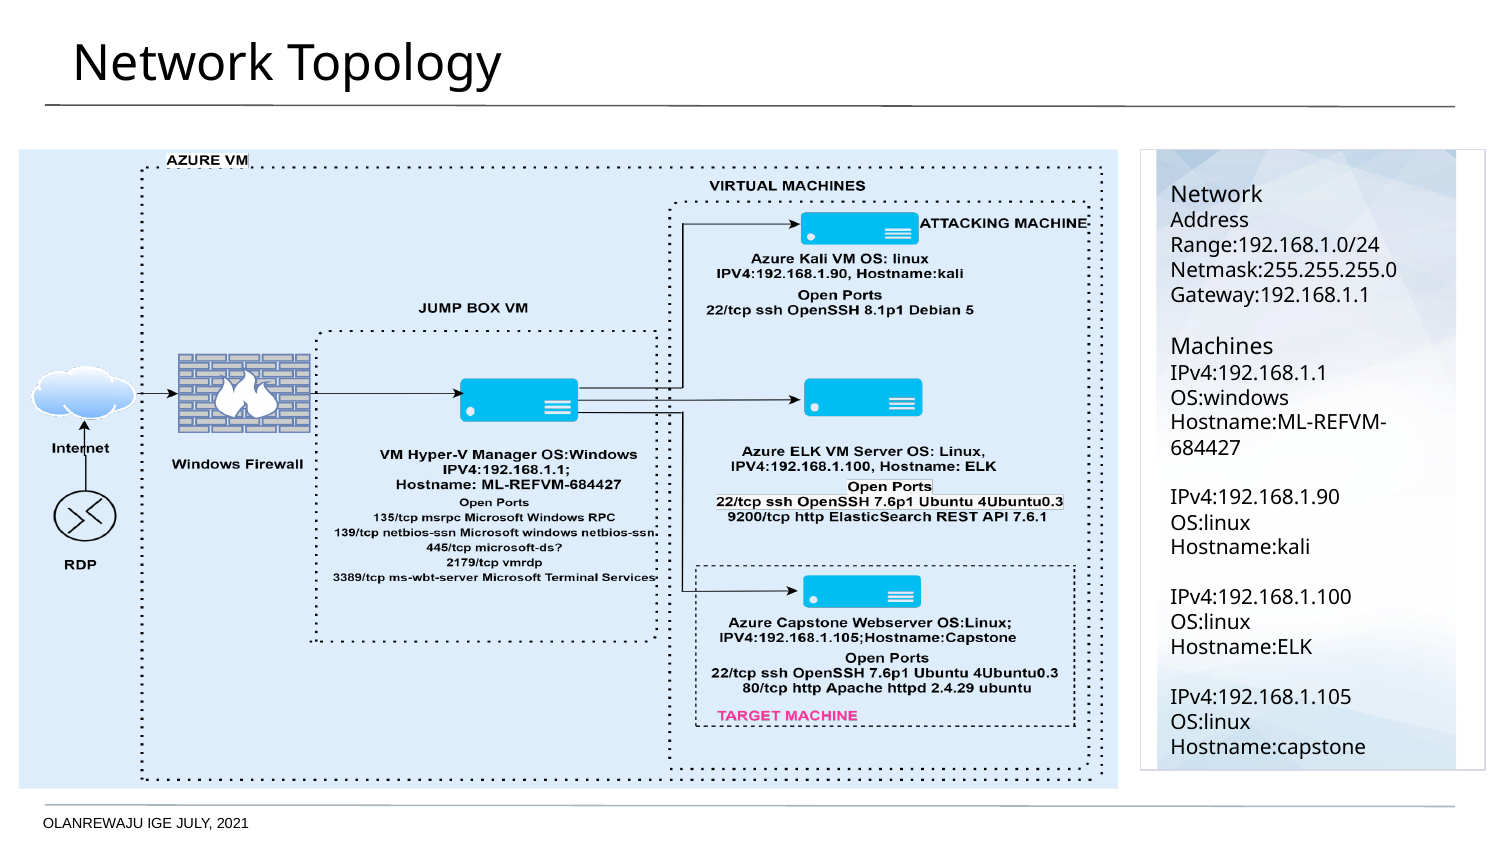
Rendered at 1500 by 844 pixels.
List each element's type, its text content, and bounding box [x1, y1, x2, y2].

title Network Topology [0, 0, 1097, 88]
picture [17, 141, 1118, 794]
subtitle Network Address Range:192.168.1.0/24 Netmask:255.255.255.0 Gateway:192.168.1.1 Machines IPv4:192.168.1.1 OS:windows Hostname:ML-REFVM-684427 IPv4:192.168.1.90 OS:linux Hostname:kali IPv4:192.168.1.100 OS:linux Hostname:ELK IPv4:192.168.1.105 OS:linux Hostname:capstone [1140, 149, 1486, 771]
subtitle OLANREWAJU IGE JULY, 2021 [0, 806, 1306, 844]
